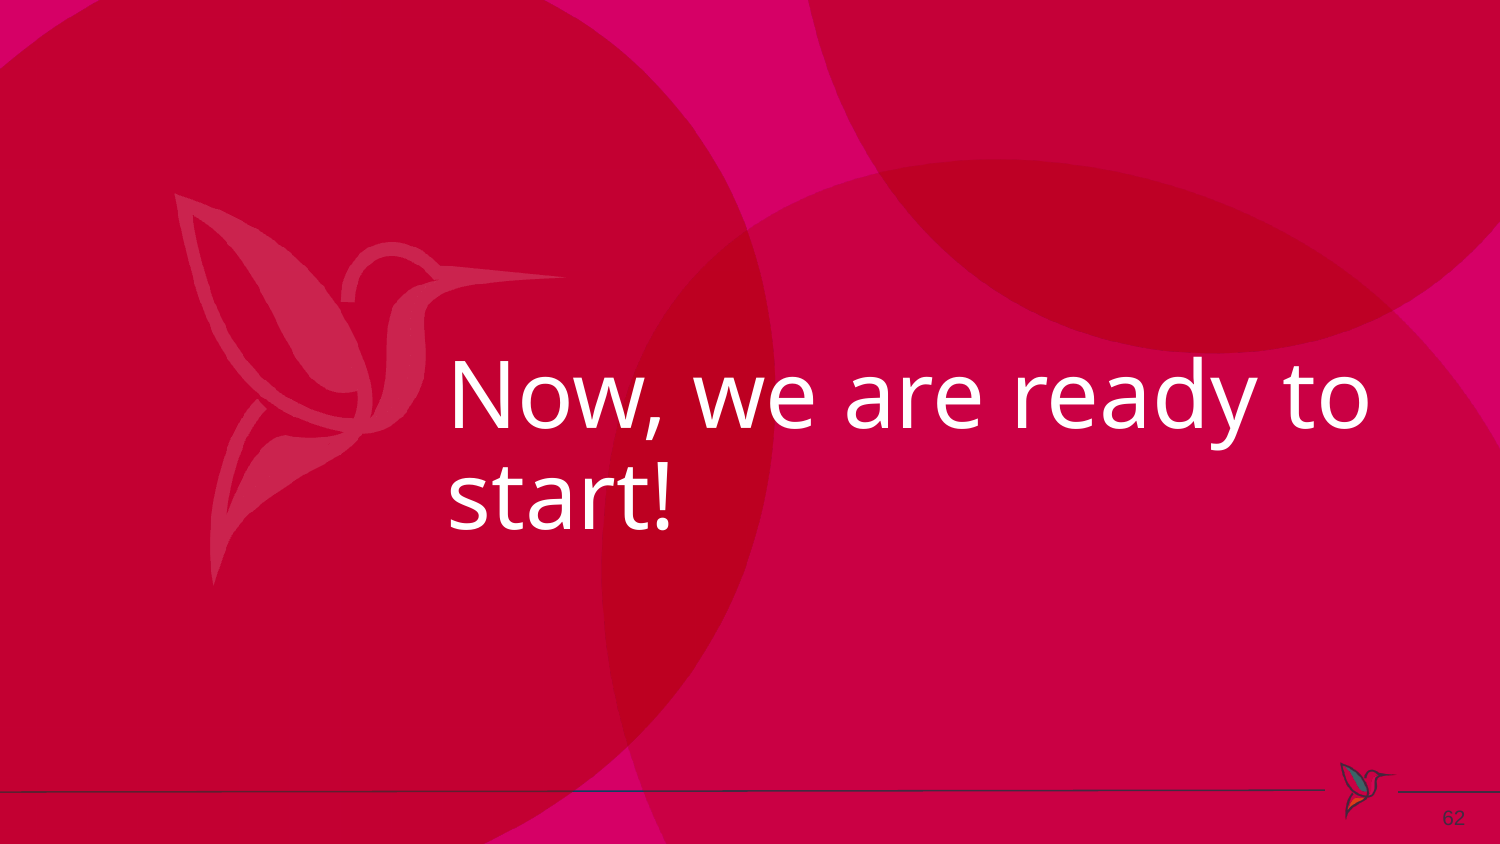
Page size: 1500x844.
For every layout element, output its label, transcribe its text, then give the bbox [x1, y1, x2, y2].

list Now, we are ready to start! [435, 341, 1390, 828]
picture [0, 0, 1500, 844]
